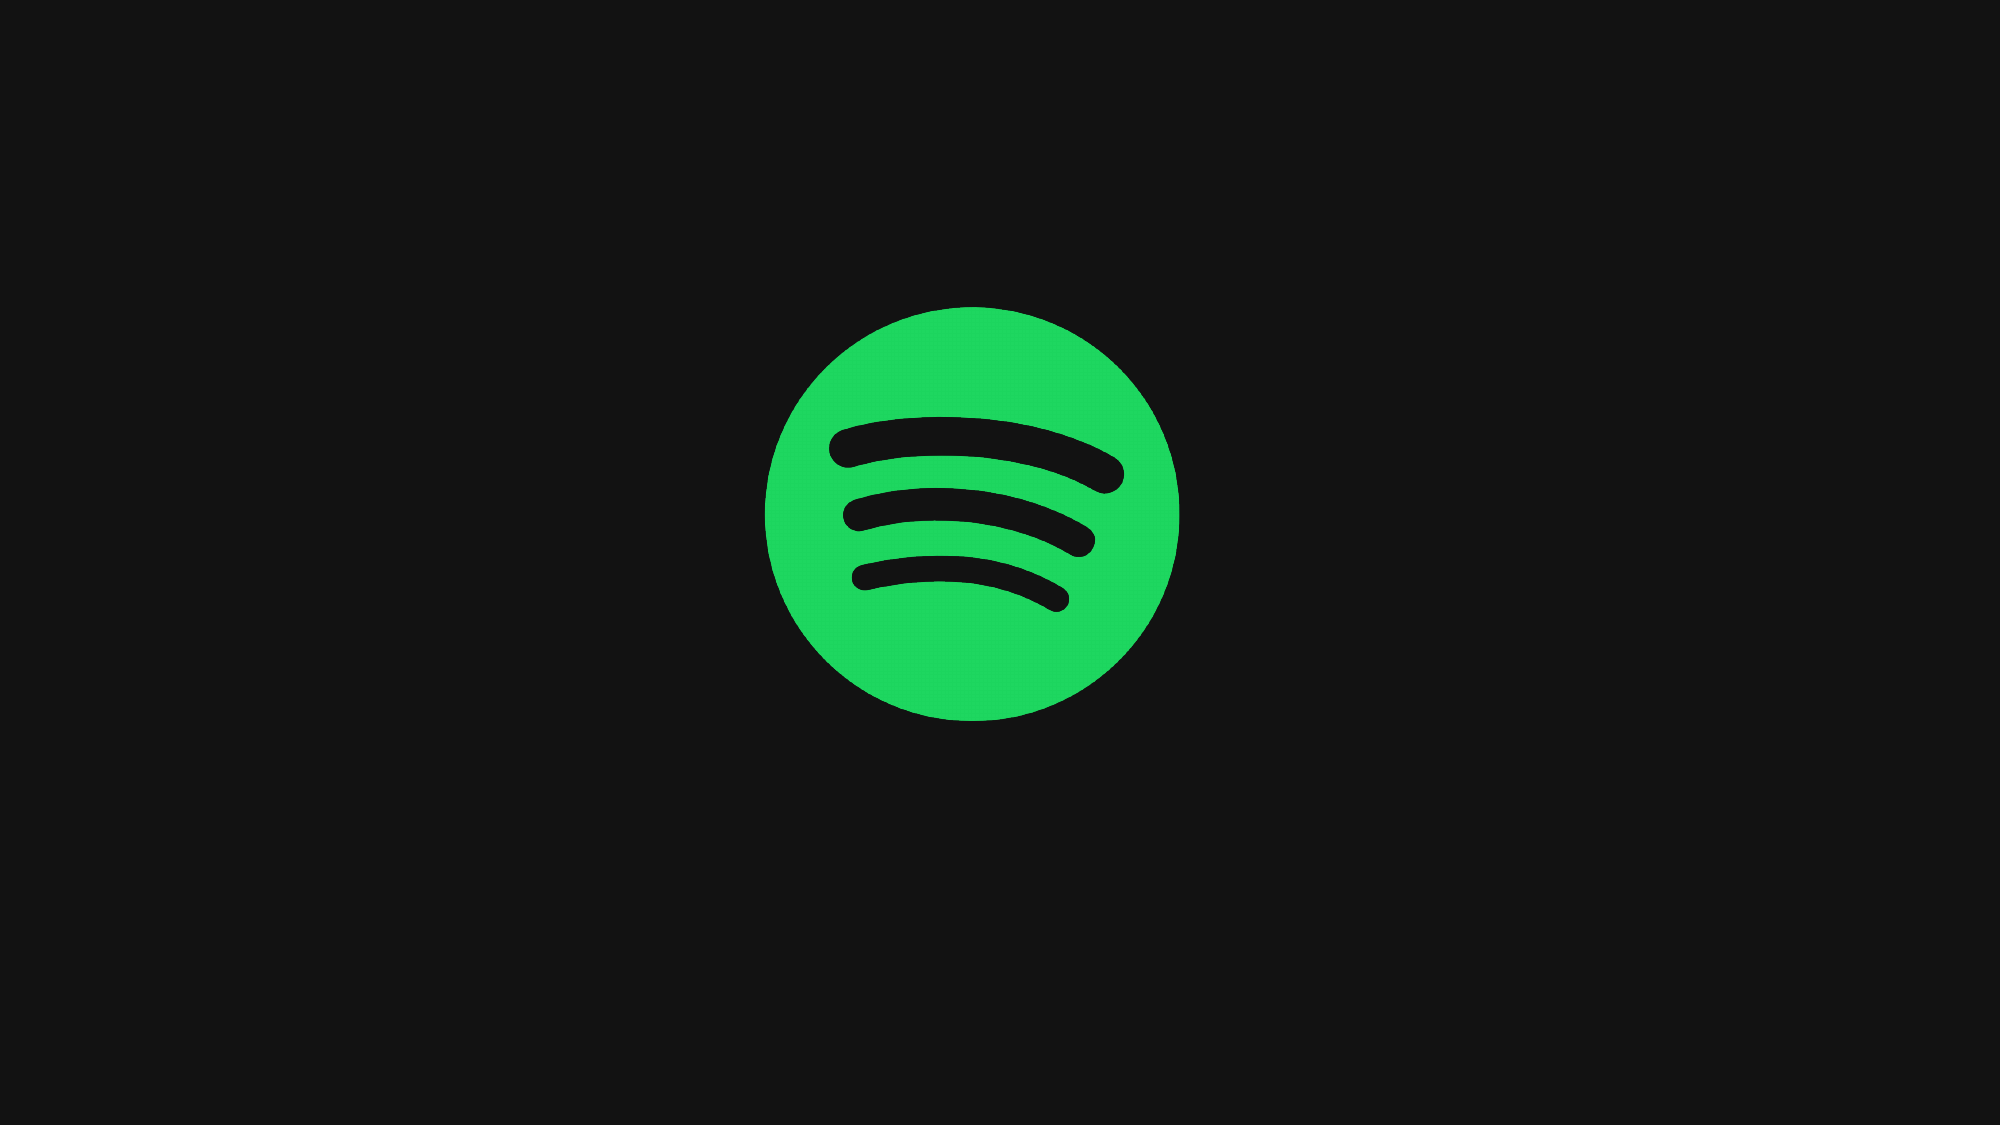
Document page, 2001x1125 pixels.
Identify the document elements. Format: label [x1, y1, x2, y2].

picture [764, 307, 1180, 721]
